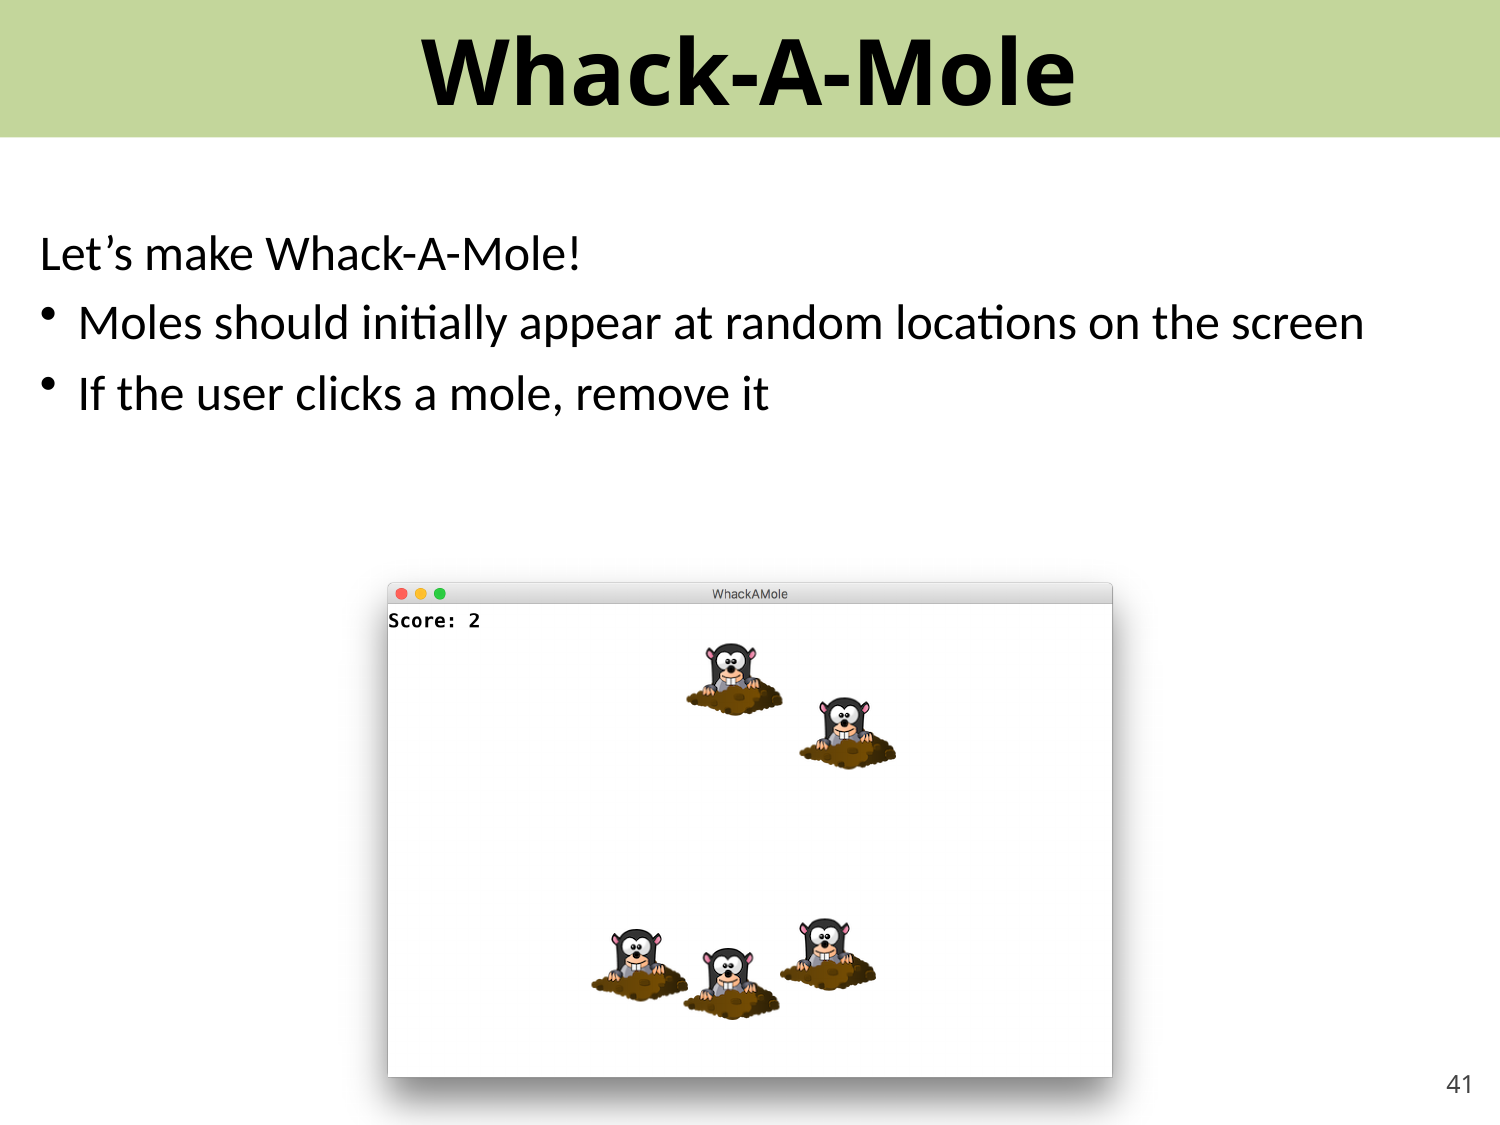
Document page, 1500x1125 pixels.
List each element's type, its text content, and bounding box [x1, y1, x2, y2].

title Whack-A-Mole [75, 0, 1425, 138]
picture [334, 552, 1166, 1125]
list Let’s make Whack-A-Mole! Moles should initially appear at random locations on the screen If the user clicks a mole, remove it [24, 212, 1475, 1063]
